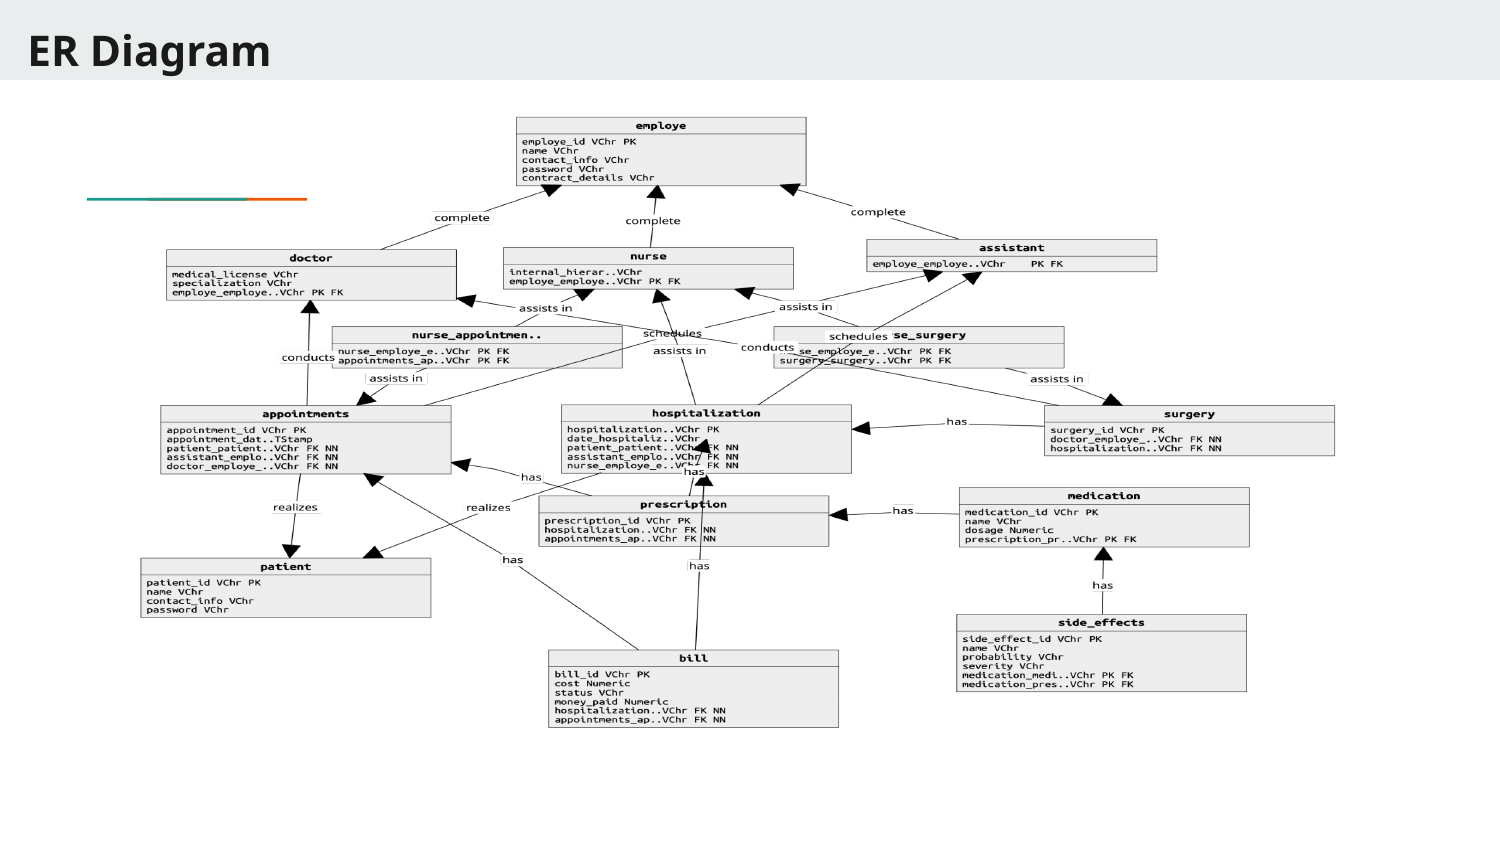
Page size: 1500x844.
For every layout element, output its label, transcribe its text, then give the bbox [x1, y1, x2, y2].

picture [137, 114, 1337, 729]
title ER Diagram [12, 6, 1274, 95]
